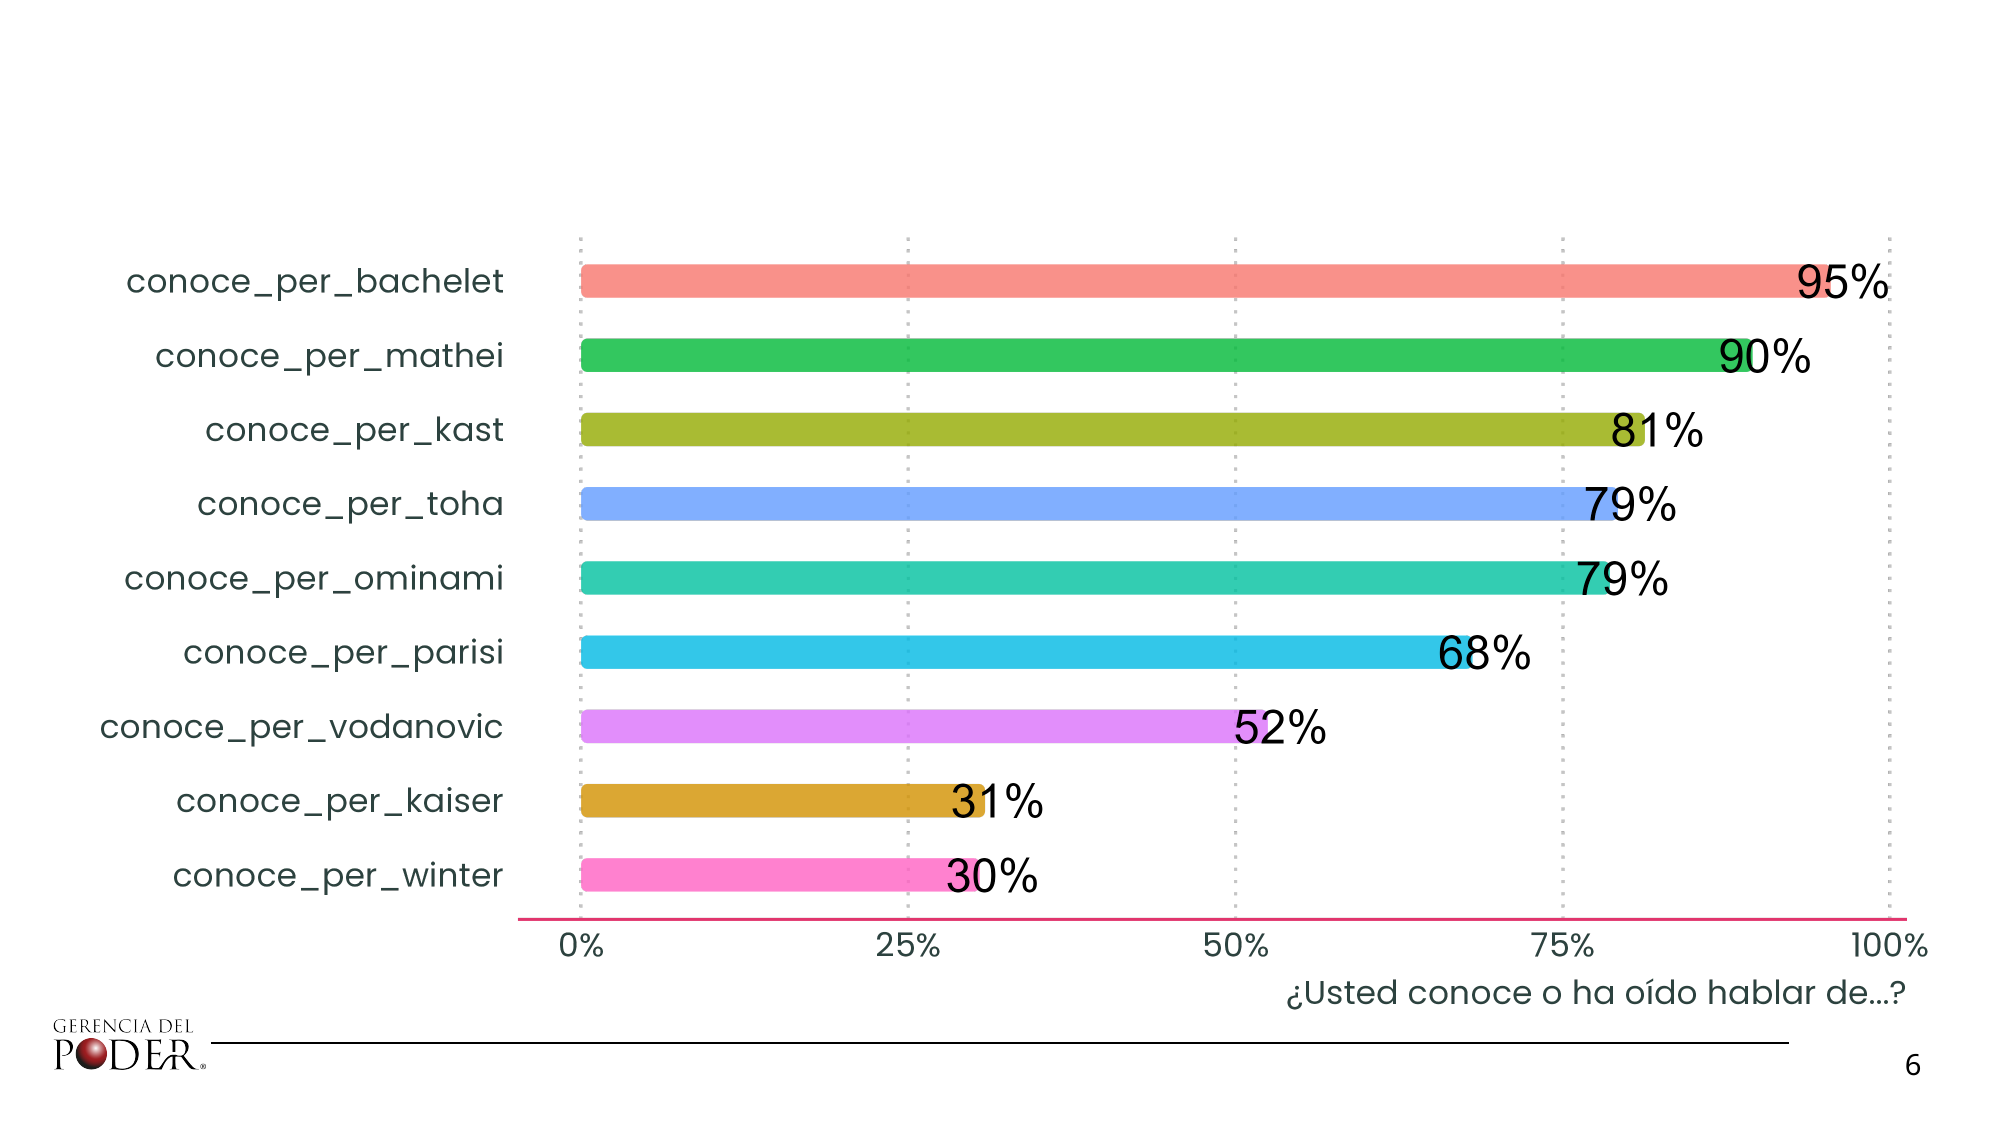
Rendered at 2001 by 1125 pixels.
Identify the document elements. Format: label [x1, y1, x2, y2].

picture [44, 205, 1937, 1076]
